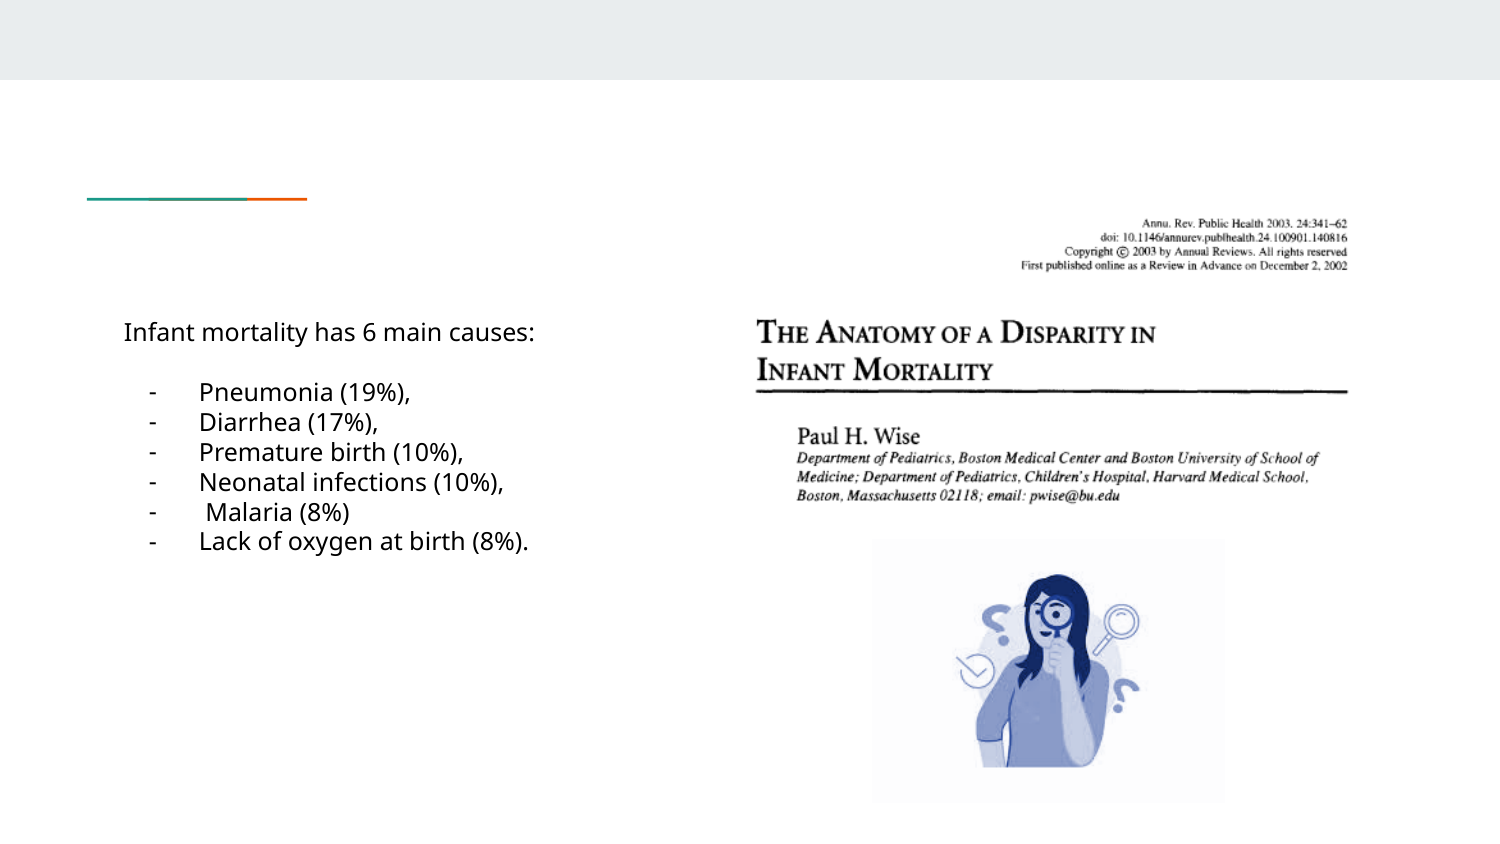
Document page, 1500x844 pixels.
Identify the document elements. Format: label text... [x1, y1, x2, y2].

text_box Infant mortality has 6 main causes: Pneumonia (19%), Diarrhea (17%), Premature birth (10%), Neonatal infections (10%), Malaria (8%) Lack of oxygen at birth (8%). [108, 231, 742, 571]
picture [728, 165, 1369, 526]
picture [872, 539, 1225, 804]
